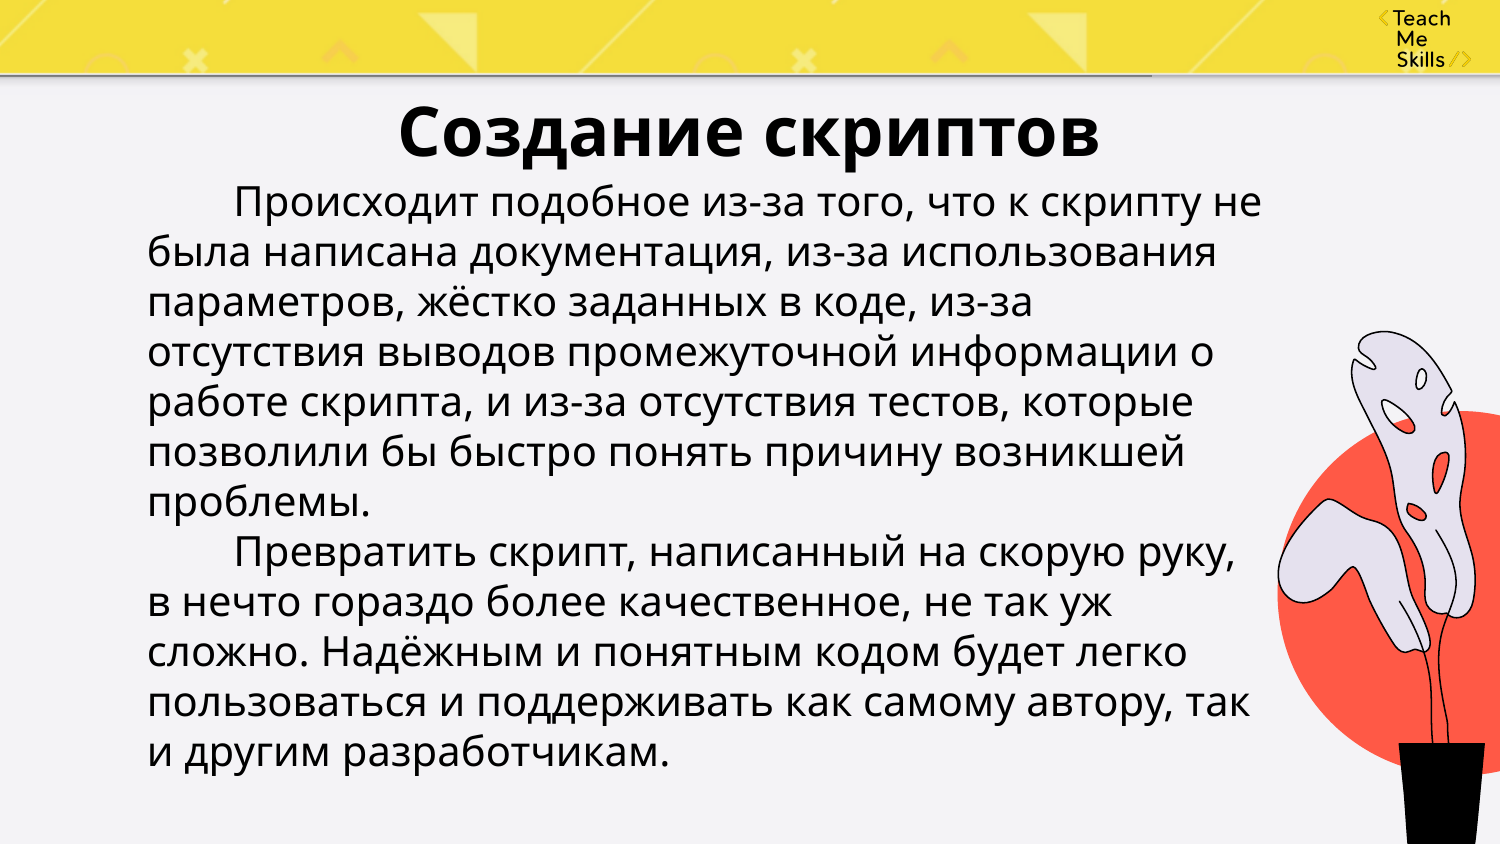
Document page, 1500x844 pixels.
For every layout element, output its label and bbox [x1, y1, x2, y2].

text_box [1277, 331, 1485, 844]
picture [0, 0, 1500, 844]
